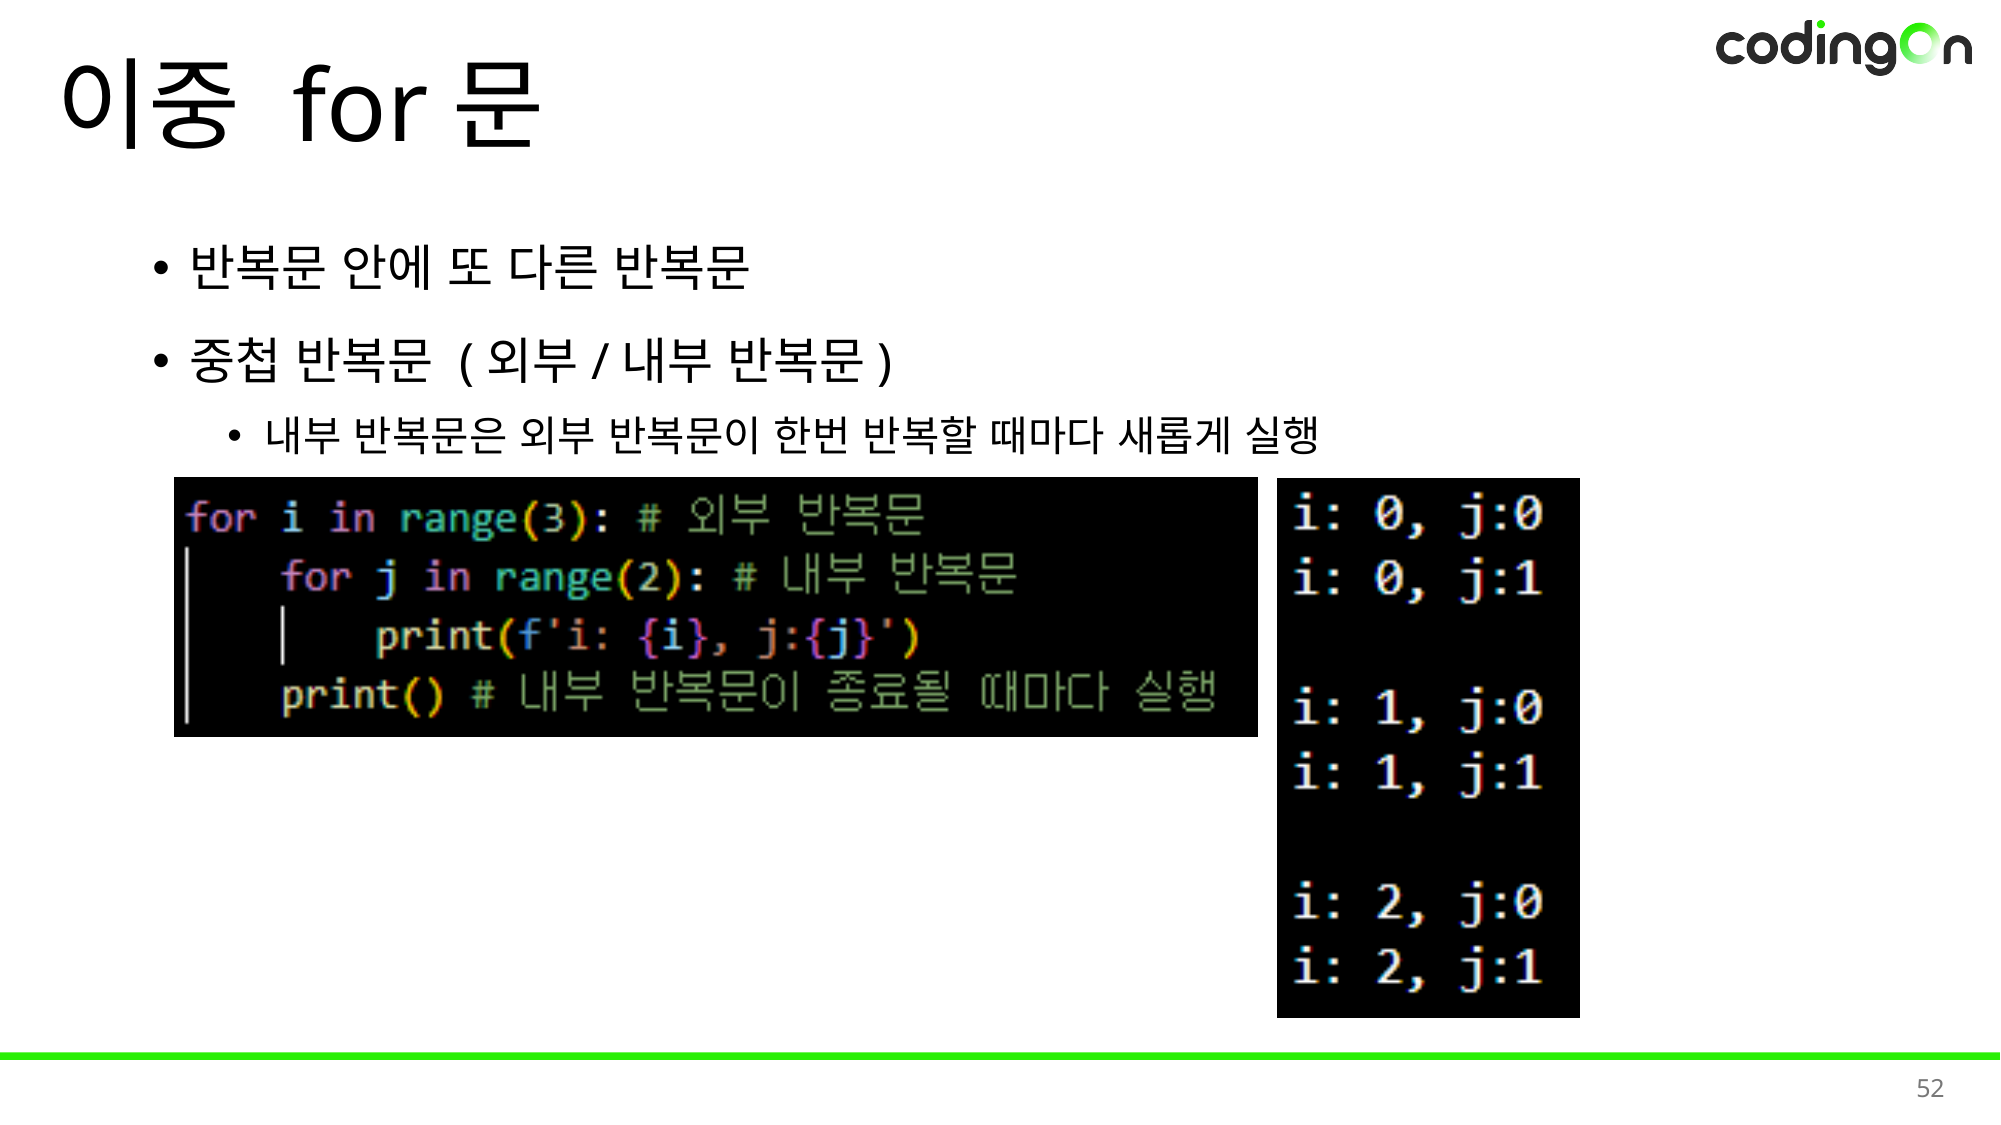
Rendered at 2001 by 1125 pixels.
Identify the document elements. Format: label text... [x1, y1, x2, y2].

picture [1767, 20, 1972, 76]
picture [174, 477, 1258, 737]
picture [1277, 478, 1580, 1018]
list 반복문 안에 또 다른 반복문 중첩 반복문 (외부/내부 반복문) 내부 반복문은 외부 반복문이 한번 반복할 때마다 새롭게 실행 [137, 217, 1863, 1014]
title 이중 for문 [41, 0, 1767, 218]
slide_number 52 [1509, 1059, 1960, 1120]
